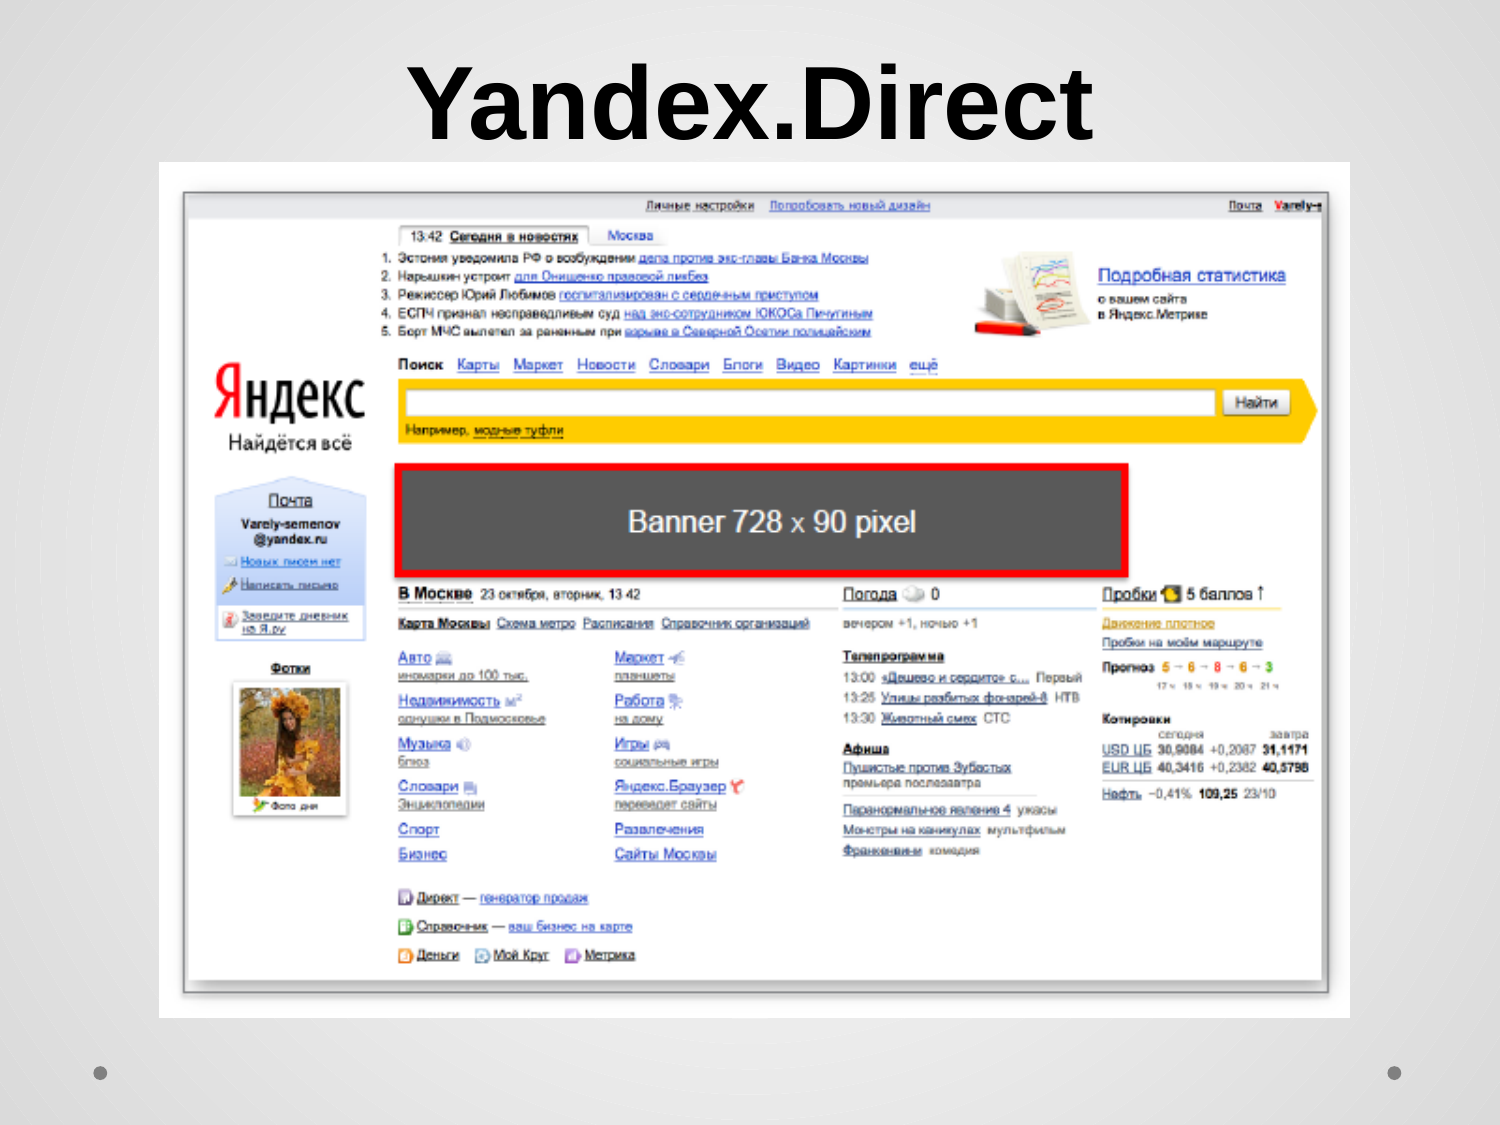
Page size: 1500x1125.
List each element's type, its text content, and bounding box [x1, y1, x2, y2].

title Yandex.Direct [75, 30, 1425, 168]
picture [159, 162, 1350, 1018]
